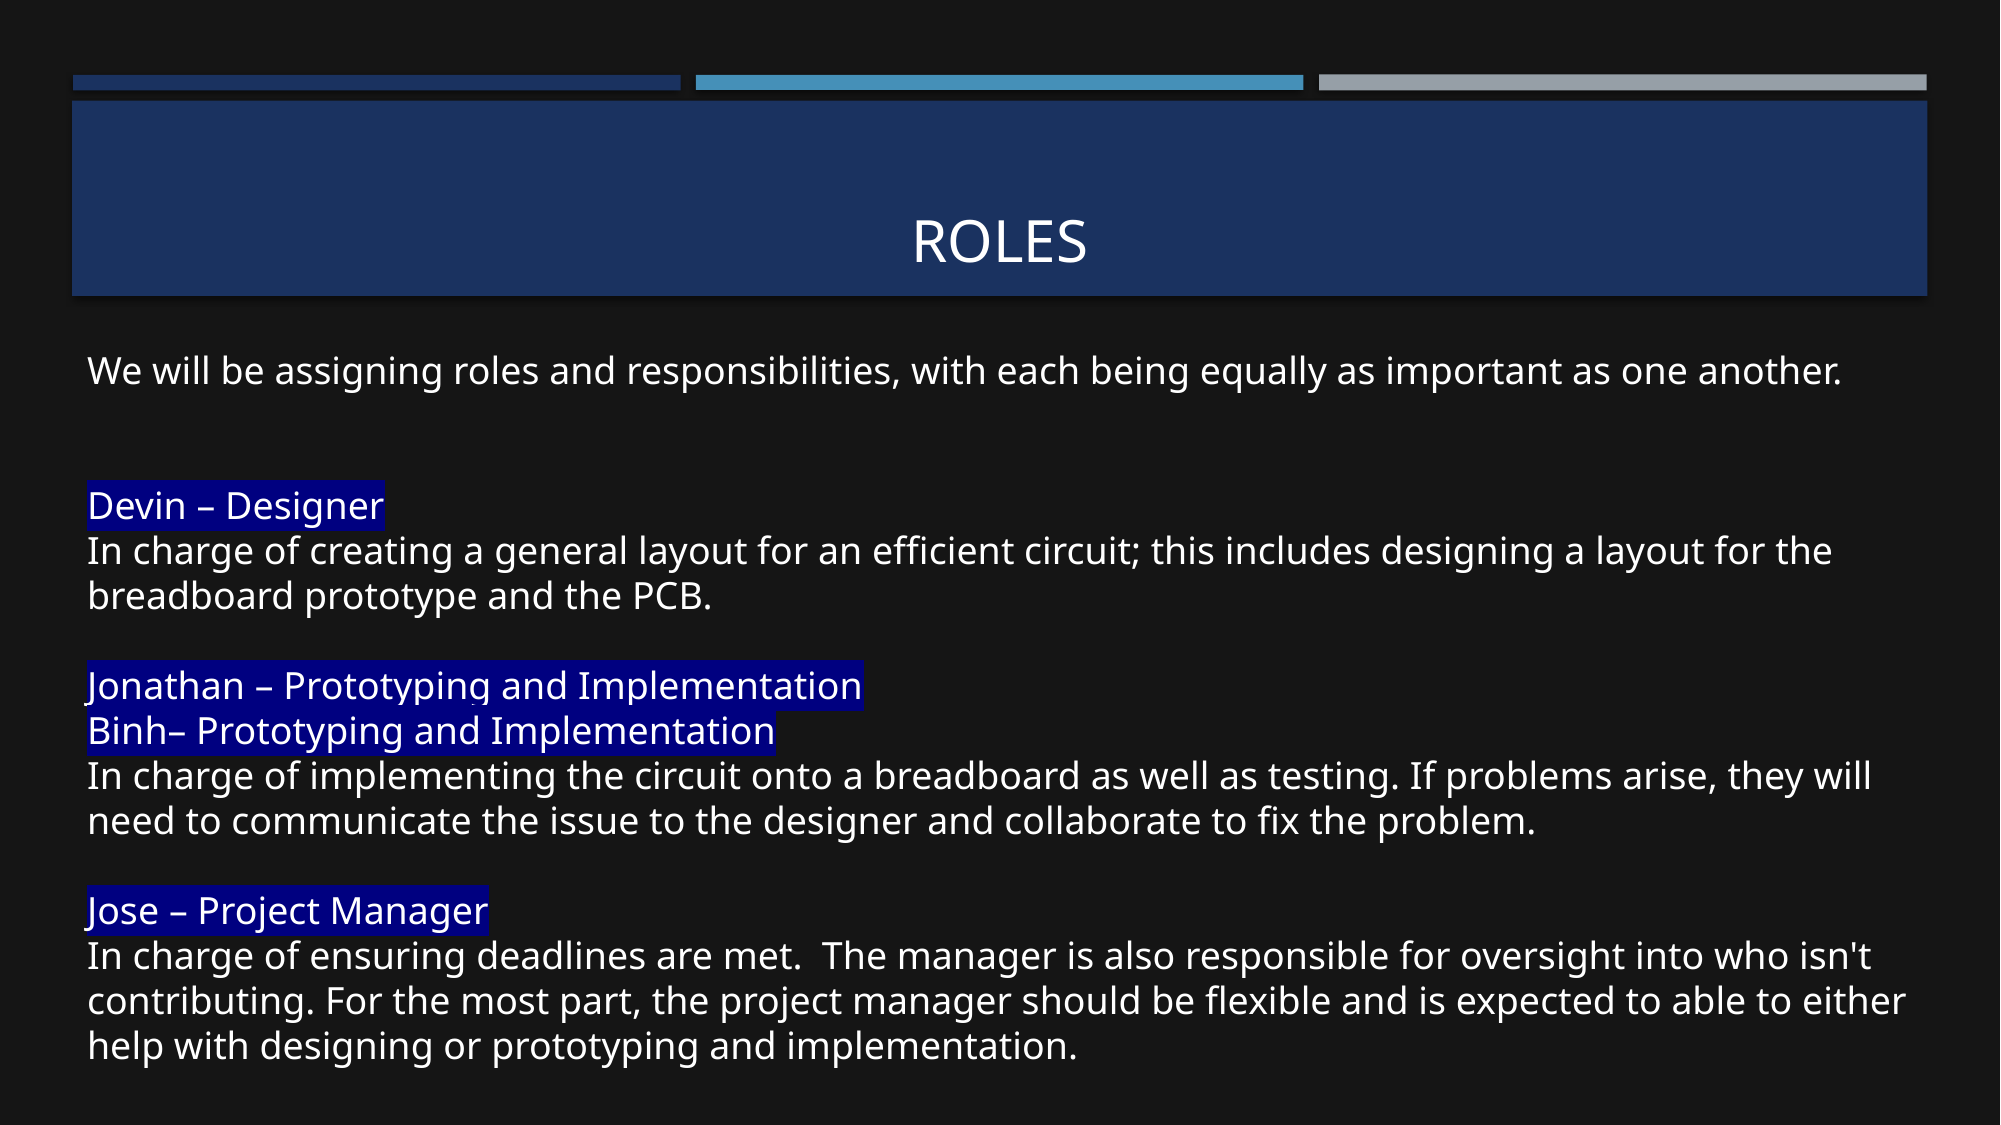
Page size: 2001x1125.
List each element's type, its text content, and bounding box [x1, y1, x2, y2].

text_box We will be assigning roles and responsibilities, with each being equally as important as one another. Devin – Designer In charge of creating a general layout for an efficient circuit; this includes designing a layout for the breadboard prototype and the PCB. Jonathan – Prototyping and Implementation Binh– Prototyping and Implementation In charge of implementing the circuit onto a breadboard as well as testing. If problems arise, they will need to communicate the issue to the designer and collaborate to fix the problem. Jose – Project Manager In charge of ensuring deadlines are met. The manager is also responsible for oversight into who isn't contributing. For the most part, the project manager should be flexible and is expected to able to either help with designing or prototyping and implementation. [71, 339, 1928, 1075]
title Roles [95, 115, 1905, 282]
